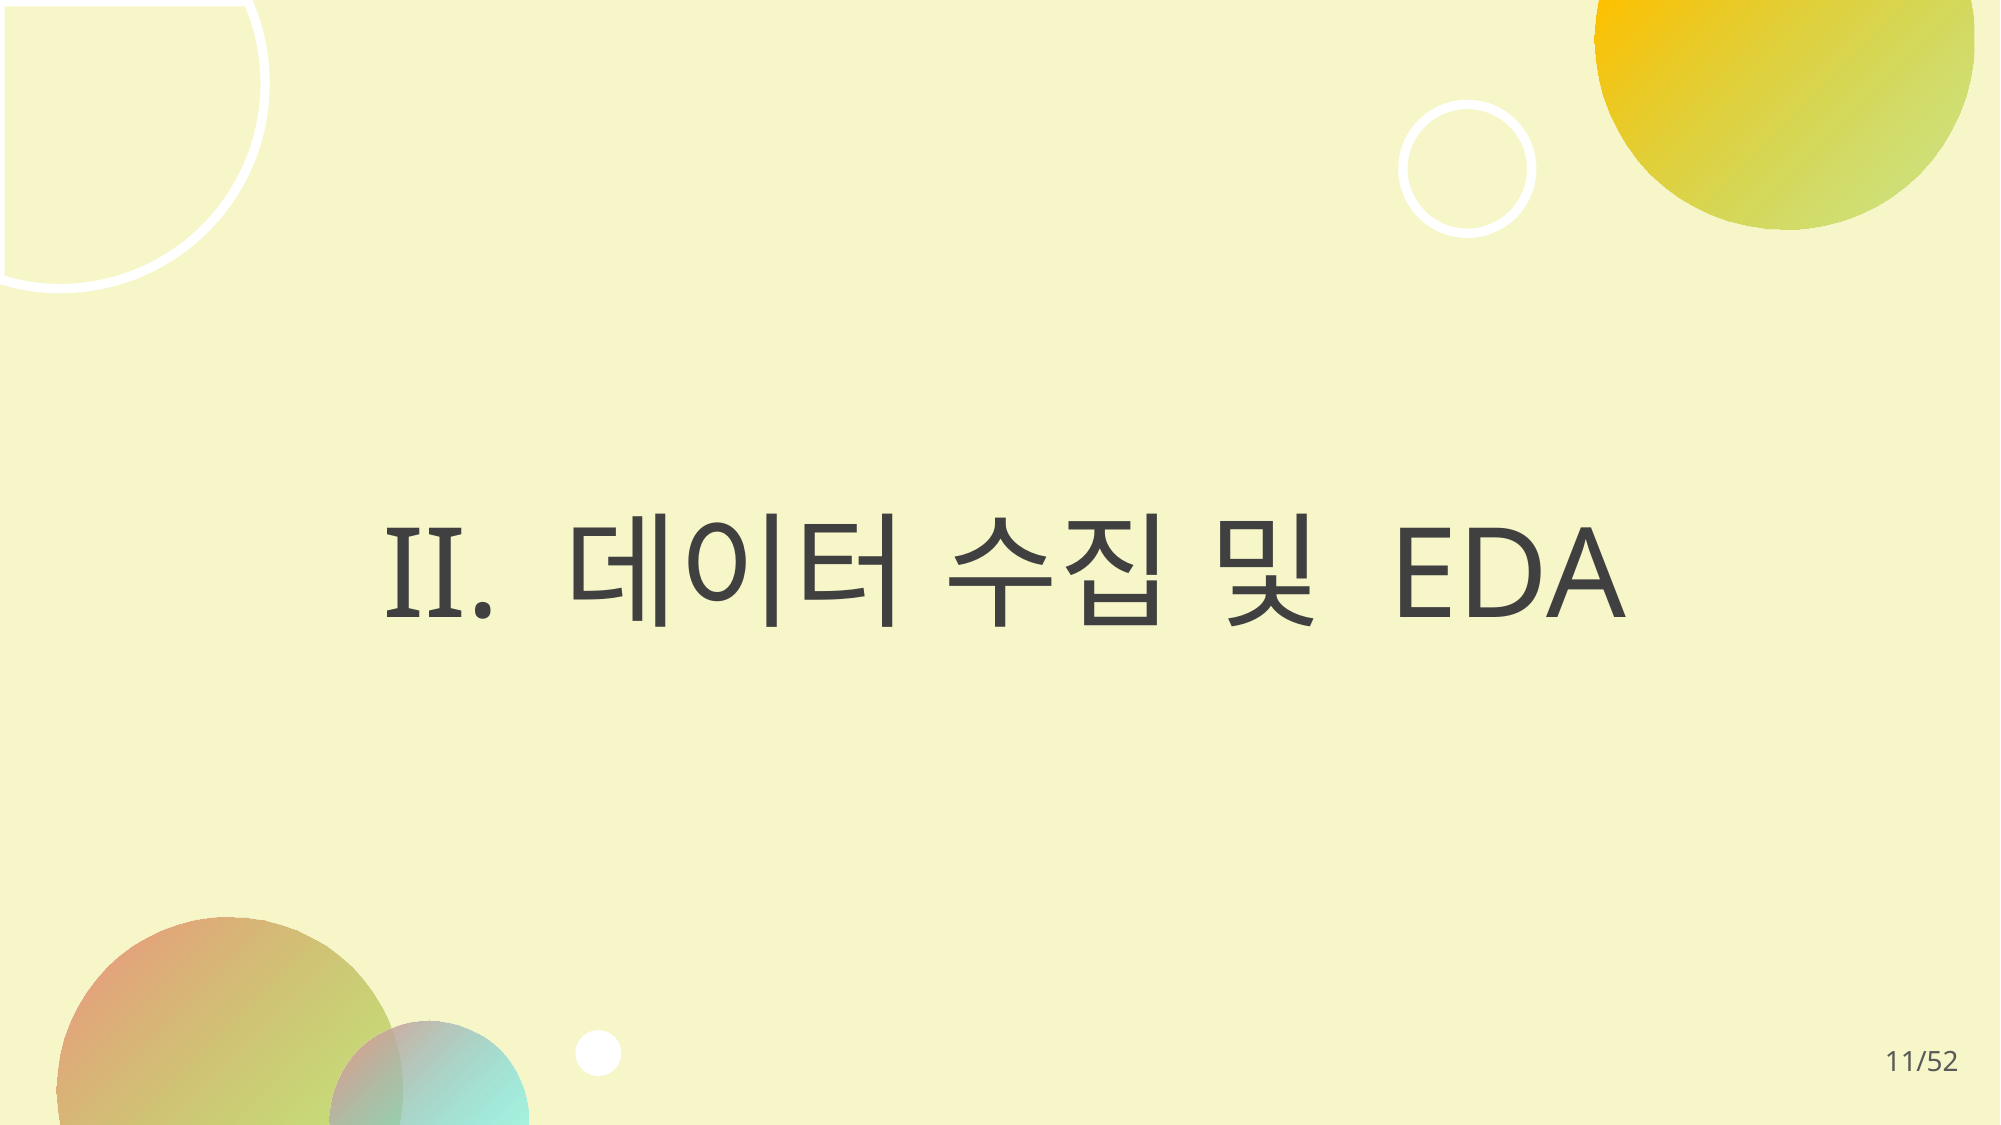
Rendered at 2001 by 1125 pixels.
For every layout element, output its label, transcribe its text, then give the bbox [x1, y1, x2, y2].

slide_number 11/52 [1828, 1019, 1974, 1106]
title II. 데이터 수집 및 EDA [68, 472, 1932, 653]
